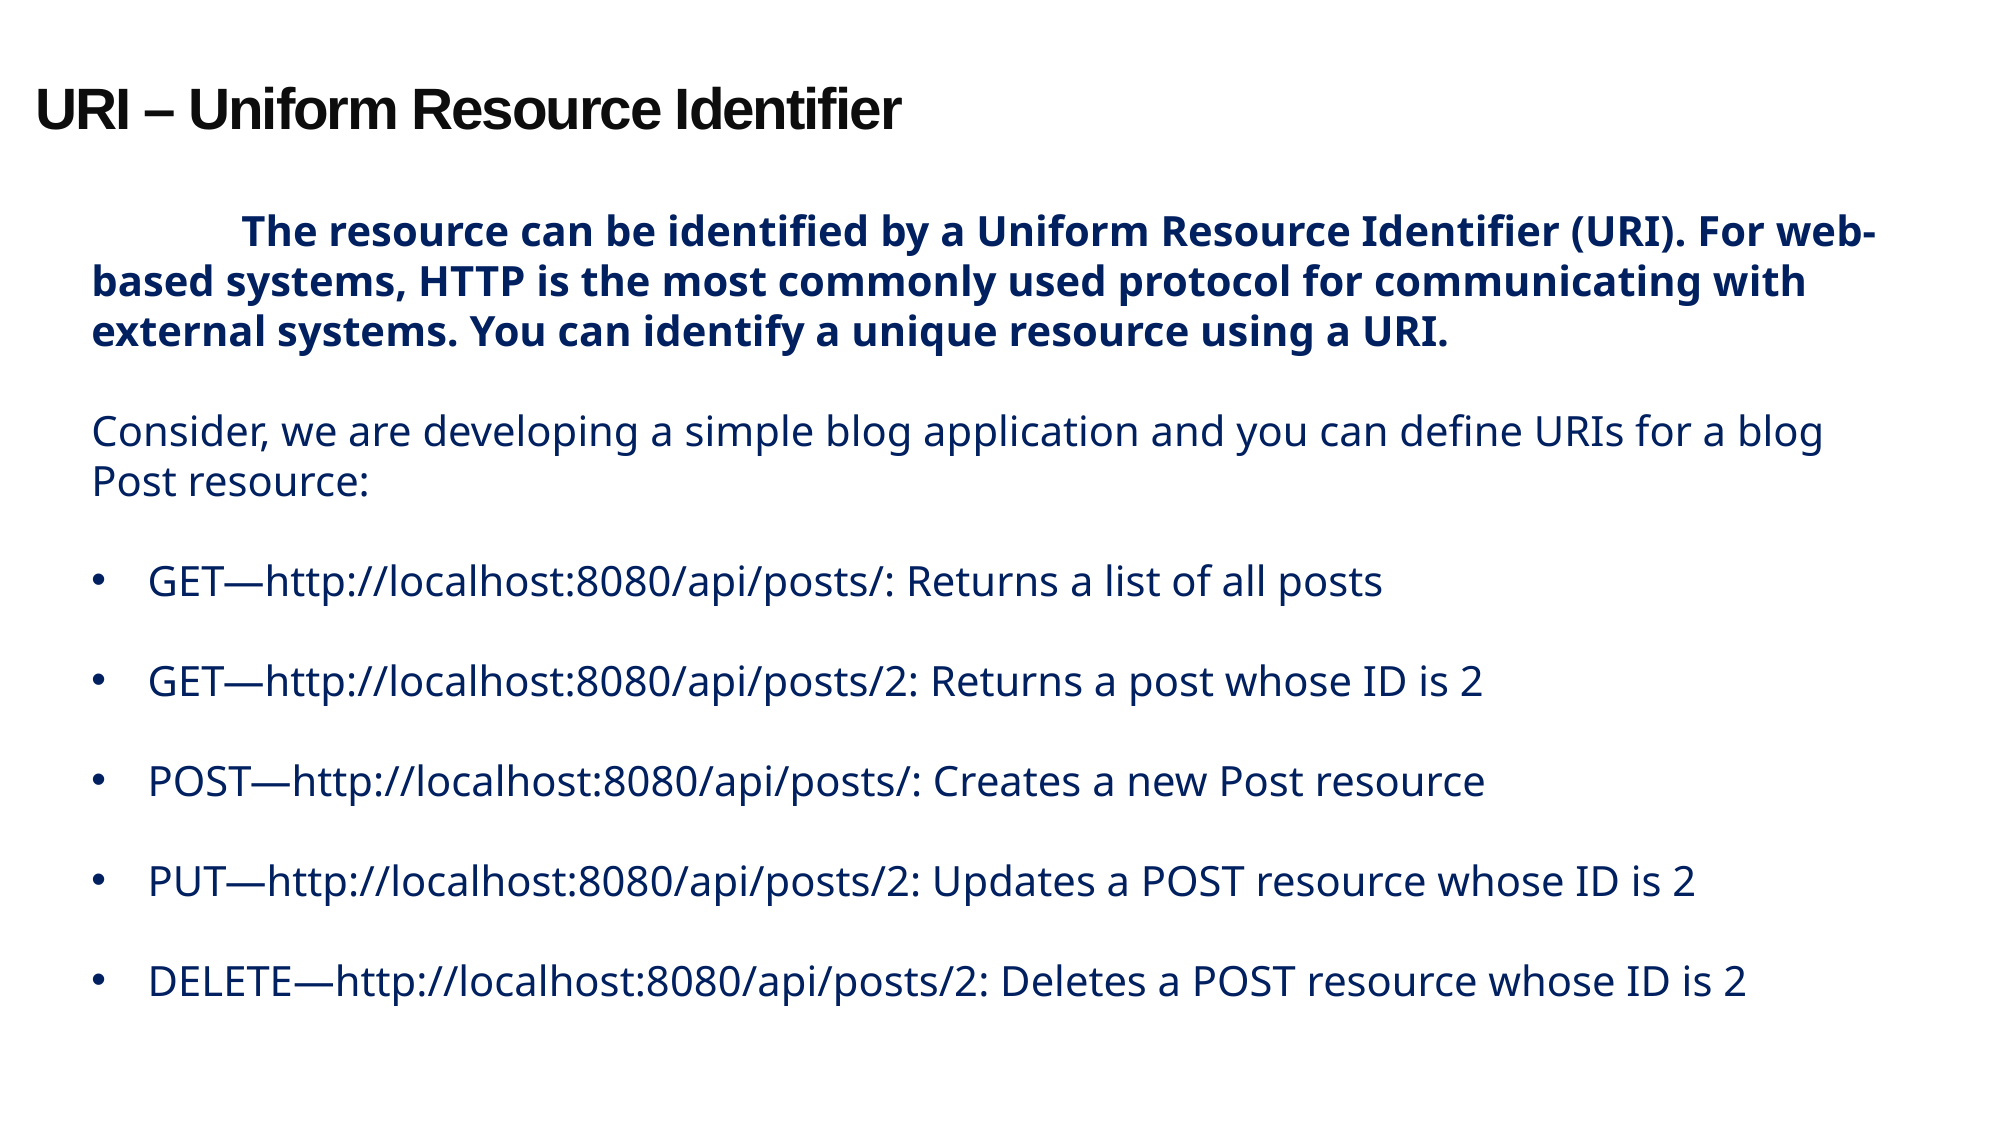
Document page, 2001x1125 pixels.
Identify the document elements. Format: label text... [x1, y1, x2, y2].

text_box The resource can be identified by a Uniform Resource Identifier (URI). For web-based systems, HTTP is the most commonly used protocol for communicating with external systems. You can identify a unique resource using a URI. Consider, we are developing a simple blog application and you can define URIs for a blog Post resource: GET—http://localhost:8080/api/posts/: Returns a list of all posts GET—http://localhost:8080/api/posts/2: Returns a post whose ID is 2 POST—http://localhost:8080/api/posts/: Creates a new Post resource PUT—http://localhost:8080/api/posts/2: Updates a POST resource whose ID is 2 DELETE—http://localhost:8080/api/posts/2: Deletes a POST resource whose ID is 2 [76, 197, 1935, 1013]
text_box URI – Uniform Resource Identifier [35, 70, 1625, 141]
